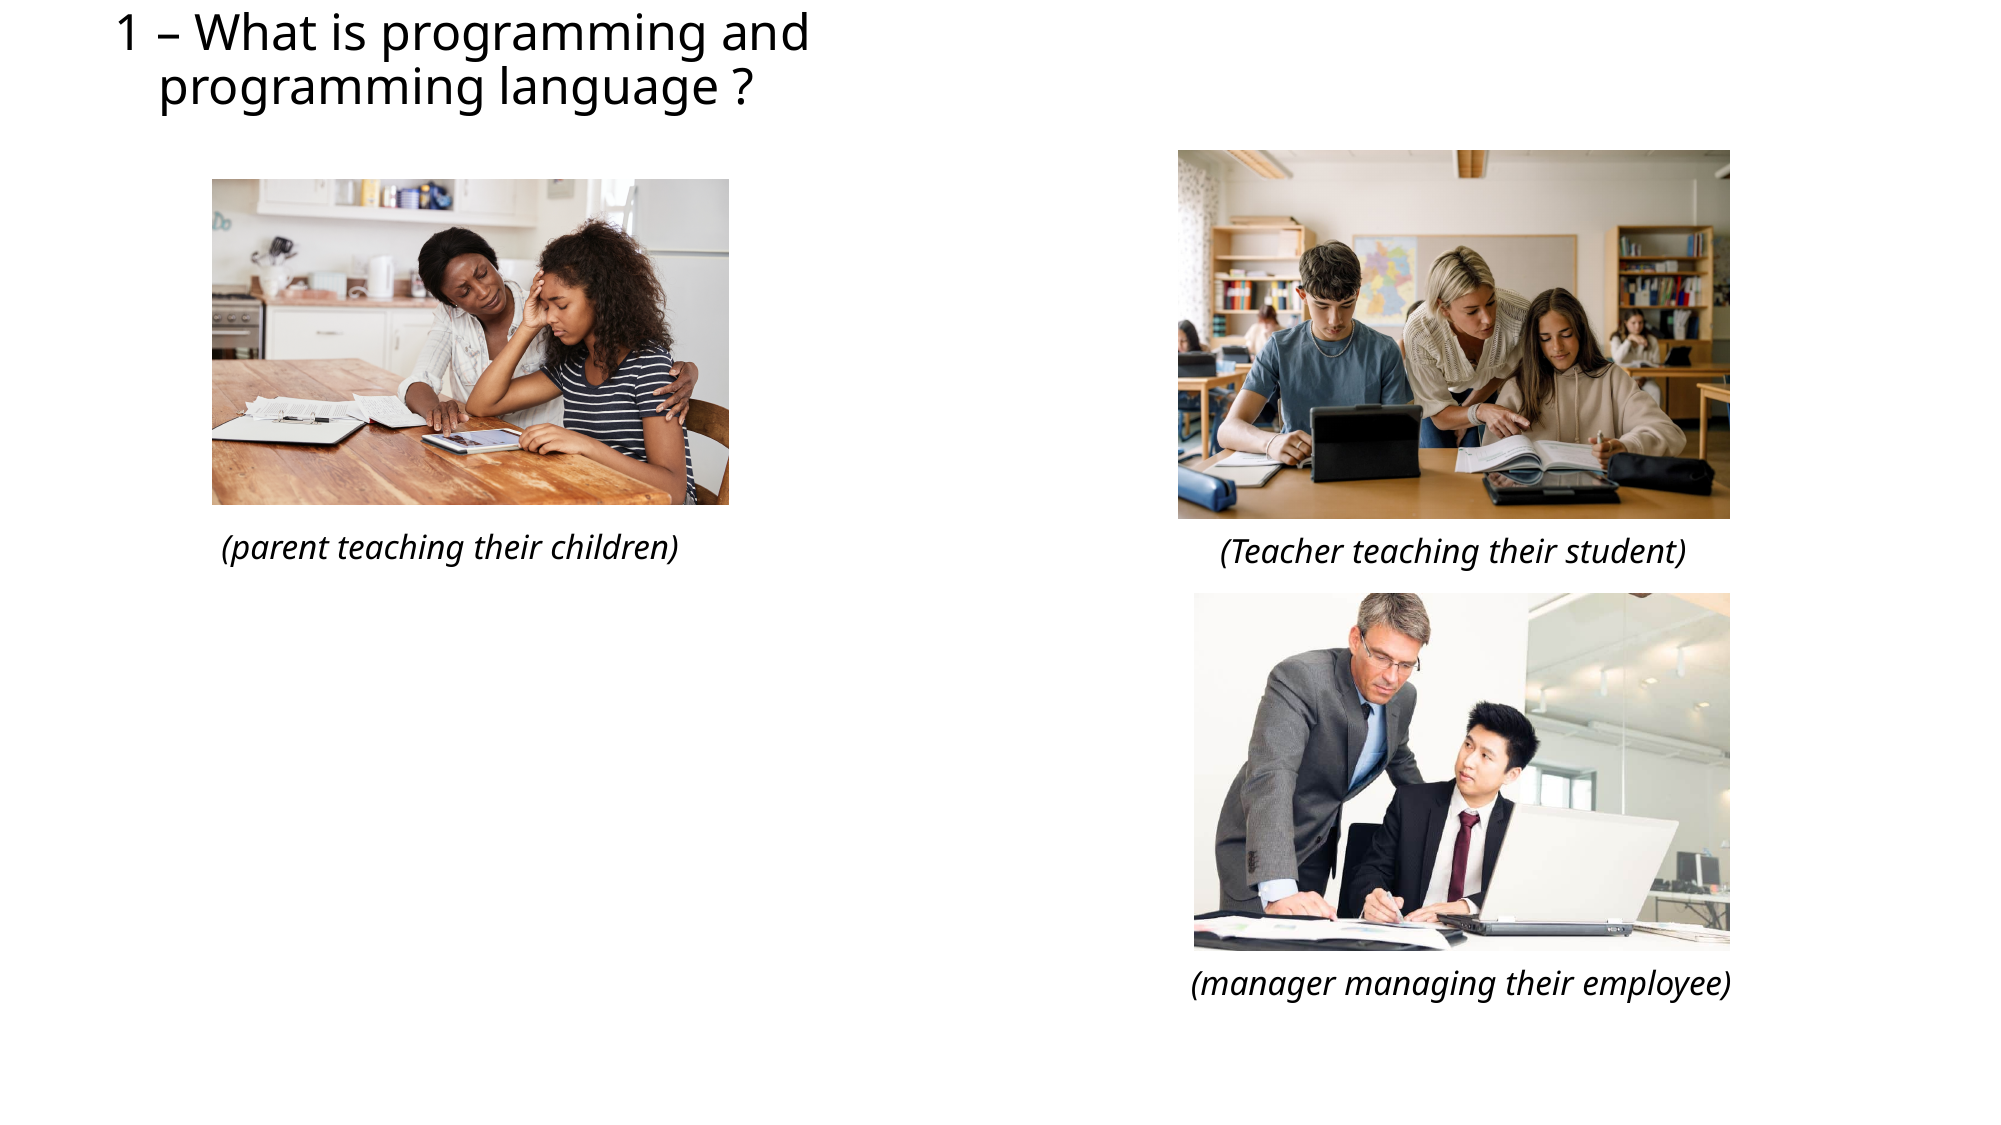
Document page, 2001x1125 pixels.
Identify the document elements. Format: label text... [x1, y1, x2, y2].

picture [1193, 592, 1730, 951]
text_box (parent teaching their children) [95, 523, 806, 594]
picture [211, 178, 729, 506]
subtitle 1 – What is programming and programming language ? [0, 0, 926, 139]
text_box (manager managing their employee) [1106, 959, 1817, 1030]
picture [1177, 150, 1731, 519]
text_box (Teacher teaching their student) [1098, 527, 1809, 598]
